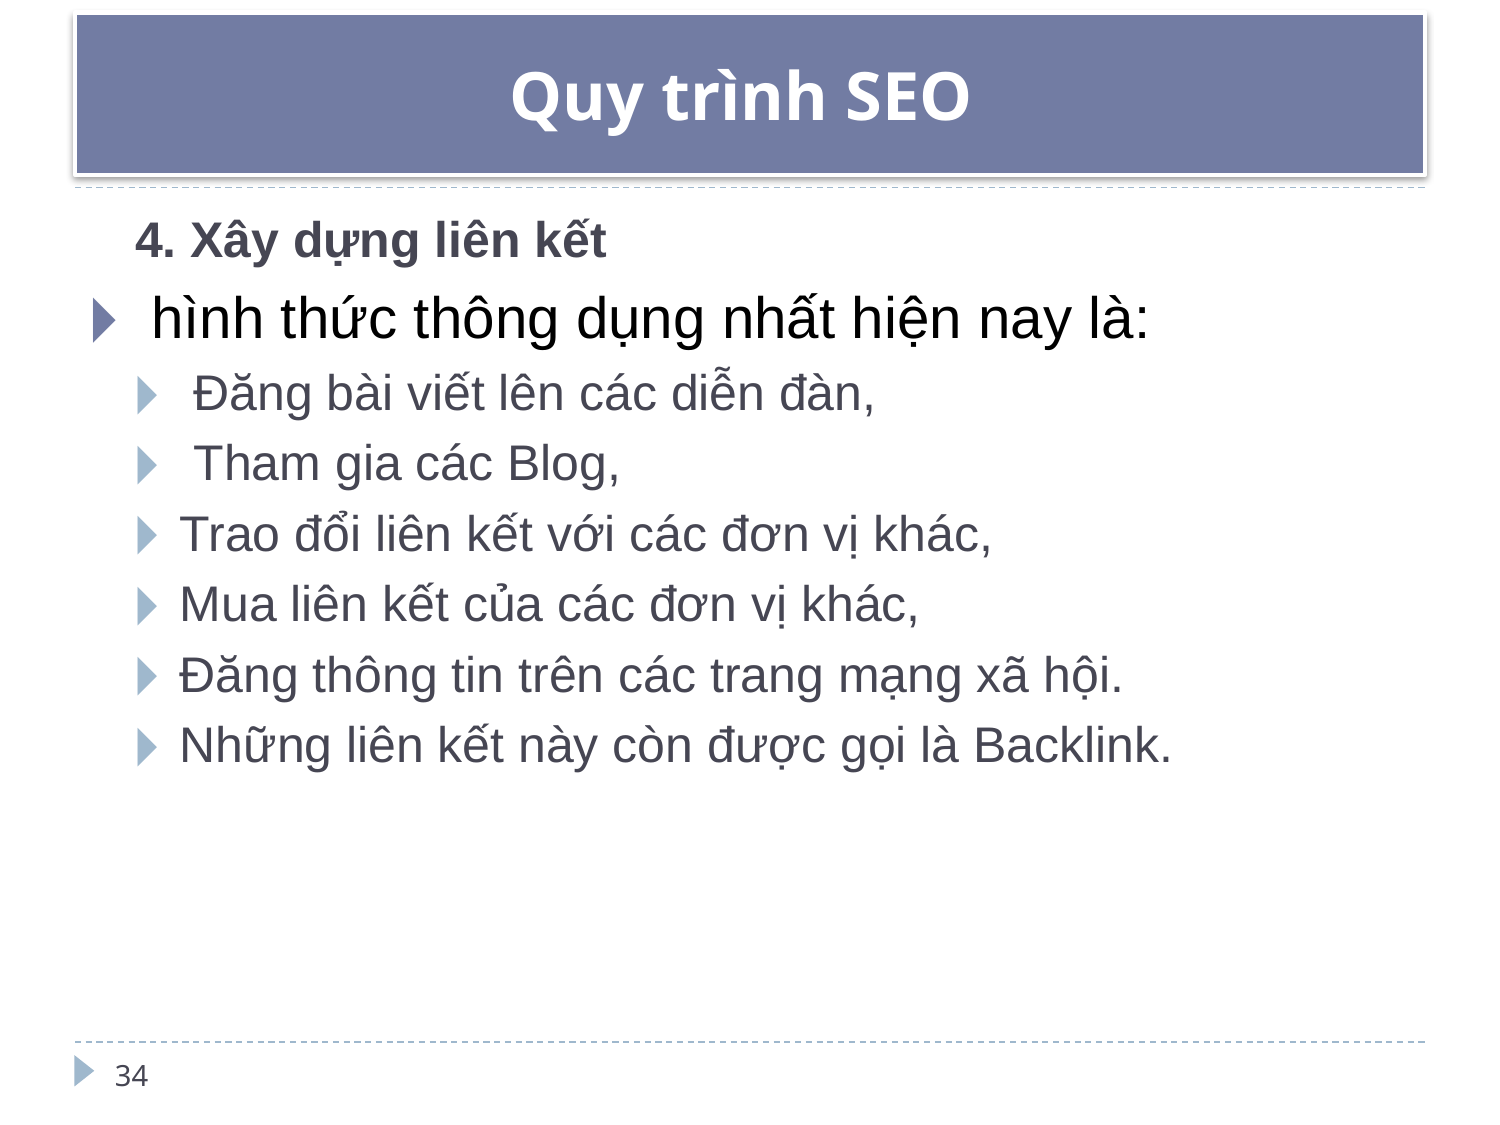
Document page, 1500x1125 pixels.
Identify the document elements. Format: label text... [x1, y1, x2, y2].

title Quy trình SEO [75, 12, 1425, 175]
slide_number 34 [99, 1050, 425, 1110]
list 4. Xây dựng liên kết hình thức thông dụng nhất hiện nay là: Đăng bài viết lên các diễn đàn, Tham gia các Blog, Trao đổi liên kết với các đơn vị khác, Mua liên kết của các đơn vị khác, Đăng thông tin trên các trang mạng xã hội. Những liên kết này còn được gọi là Backlink. [75, 200, 1425, 1010]
